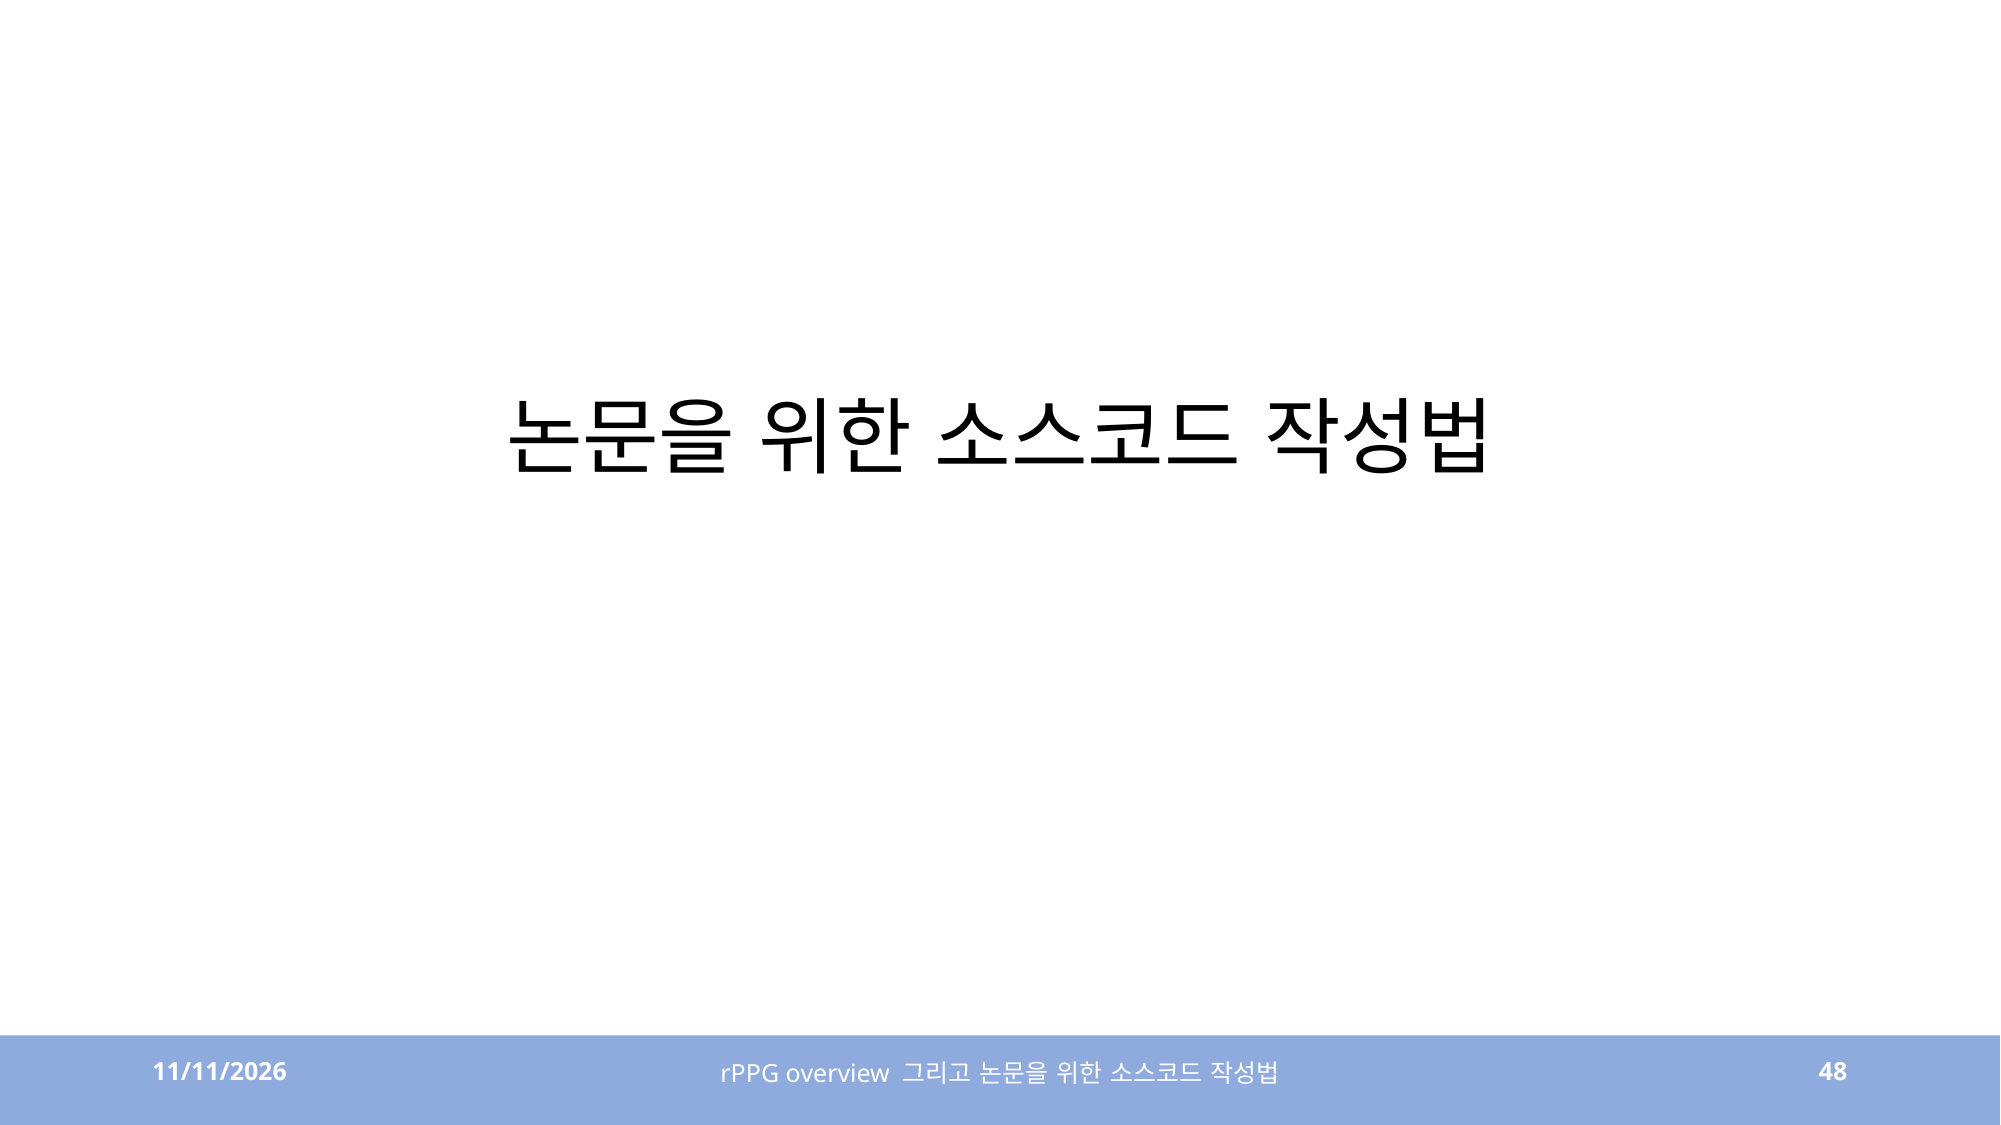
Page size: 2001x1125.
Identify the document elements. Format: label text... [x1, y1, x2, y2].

title 논문을 위한 소스코드 작성법 [249, 240, 1750, 493]
footer rPPG overview 그리고 논문을 위한 소스코드 작성법 [662, 1042, 1338, 1103]
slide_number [137, 1042, 588, 1103]
slide_number 48 [1412, 1042, 1863, 1103]
